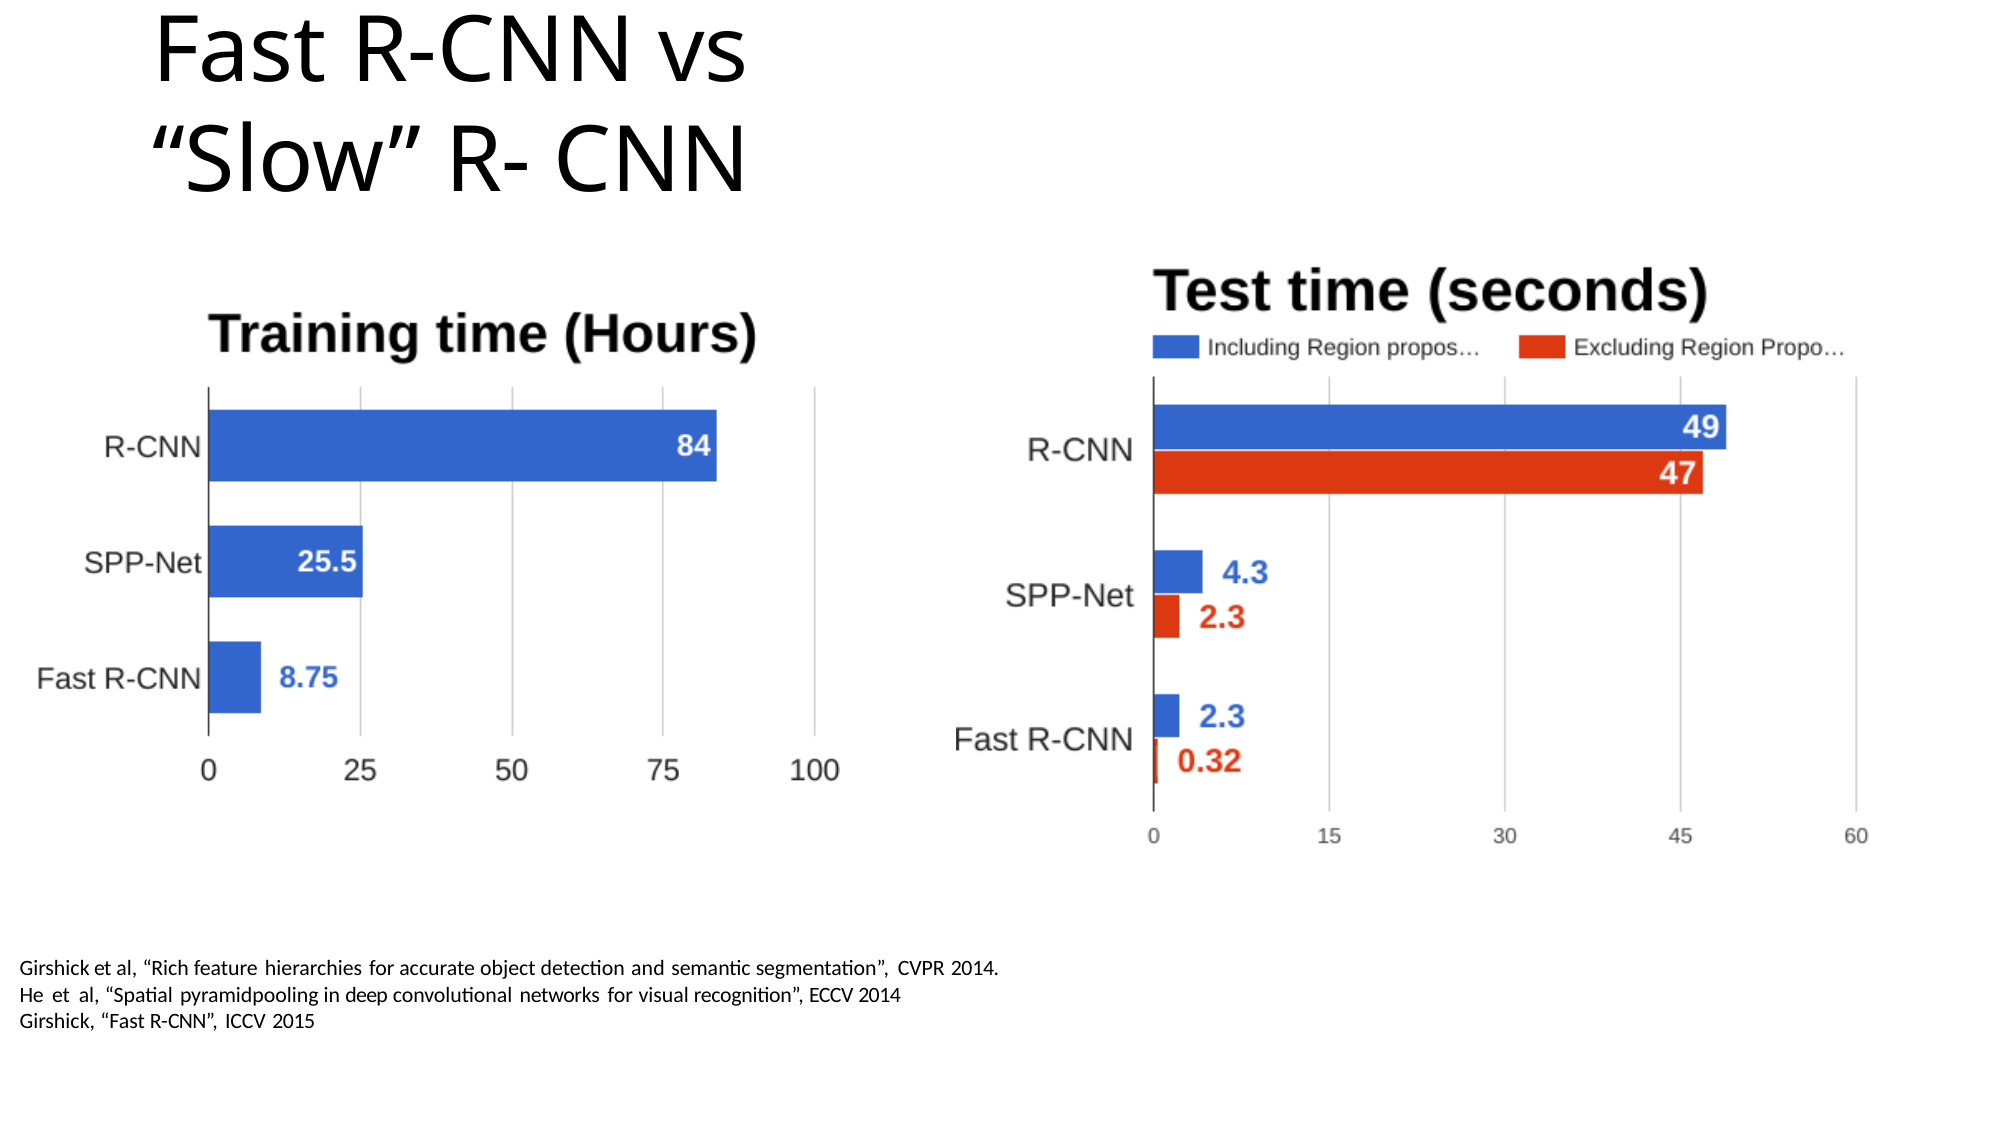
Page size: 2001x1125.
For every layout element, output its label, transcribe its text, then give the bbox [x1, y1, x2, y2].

title Fast R-CNN vs “Slow” R- CNN [150, 0, 1027, 211]
picture [38, 311, 841, 782]
text_box Girshick et al, “Rich feature hierarchies for accurate object detection and semantic segmentation”, CVPR 2014. He et al, “Spatial pyramidpooling in deep convolutional networks for visual recognition”, ECCV 2014 Girshick, “Fast R-CNN”, ICCV 2015 [17, 957, 1015, 1034]
picture [956, 266, 1869, 846]
